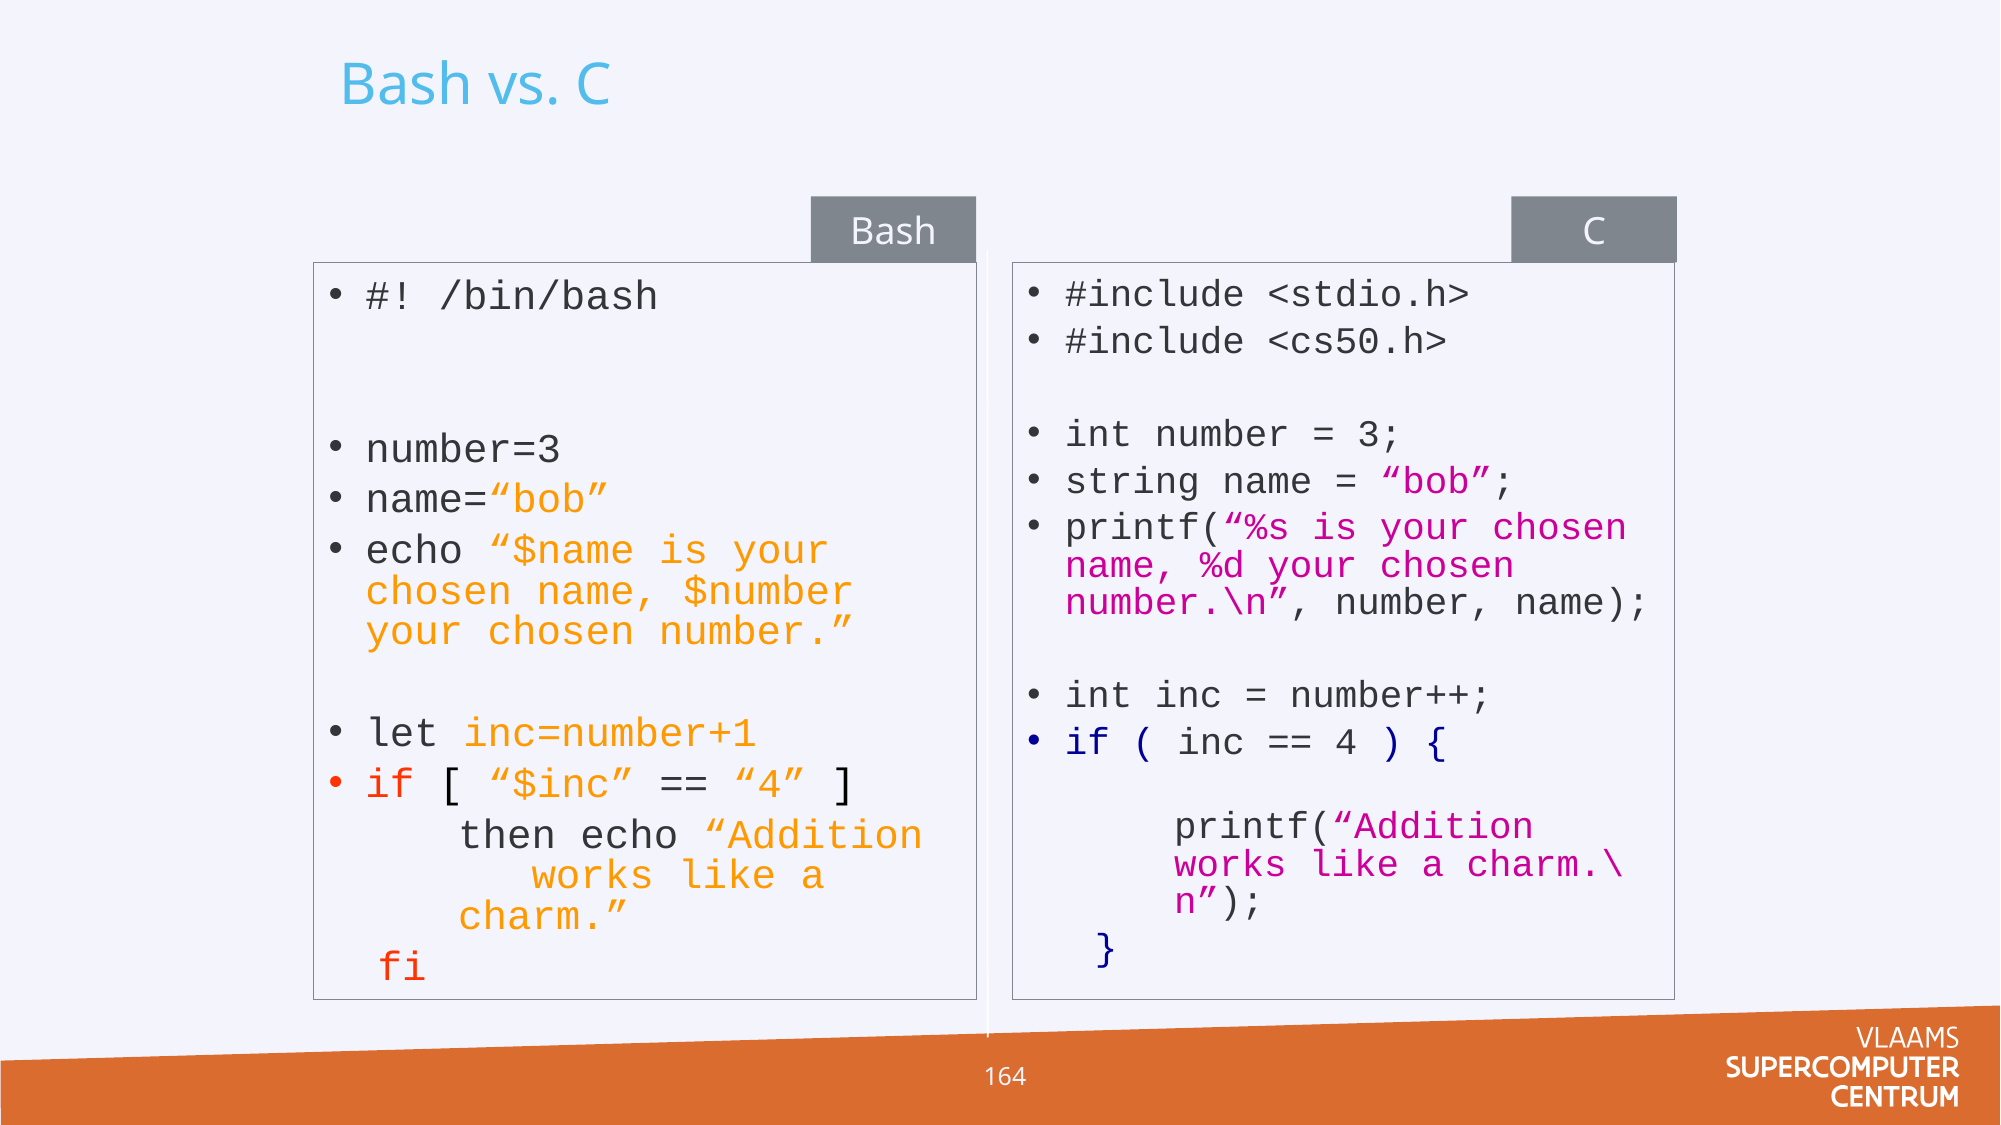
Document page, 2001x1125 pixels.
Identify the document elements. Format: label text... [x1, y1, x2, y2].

list #! /bin/bash number=3 name=“bob” echo “$name is your chosen name, $number your chosen number.” let inc=number+1 if [ “$inc” == “4” ] then echo “Addition works like a charm.” fi [313, 262, 977, 1000]
title Bash vs. C [324, 45, 1588, 126]
slide_number 164 [958, 1047, 1042, 1108]
text_box Bash [810, 195, 977, 263]
text_box C [1510, 195, 1678, 263]
picture [1725, 1021, 1960, 1117]
list #include <stdio.h> #include <cs50.h> int number = 3; string name = “bob”; printf(“%s is your chosen name, %d your chosen number.\n”, number, name); int inc = number++; if ( inc == 4 ) { printf(“Addition works like a charm.\n”); } [1012, 262, 1675, 1000]
